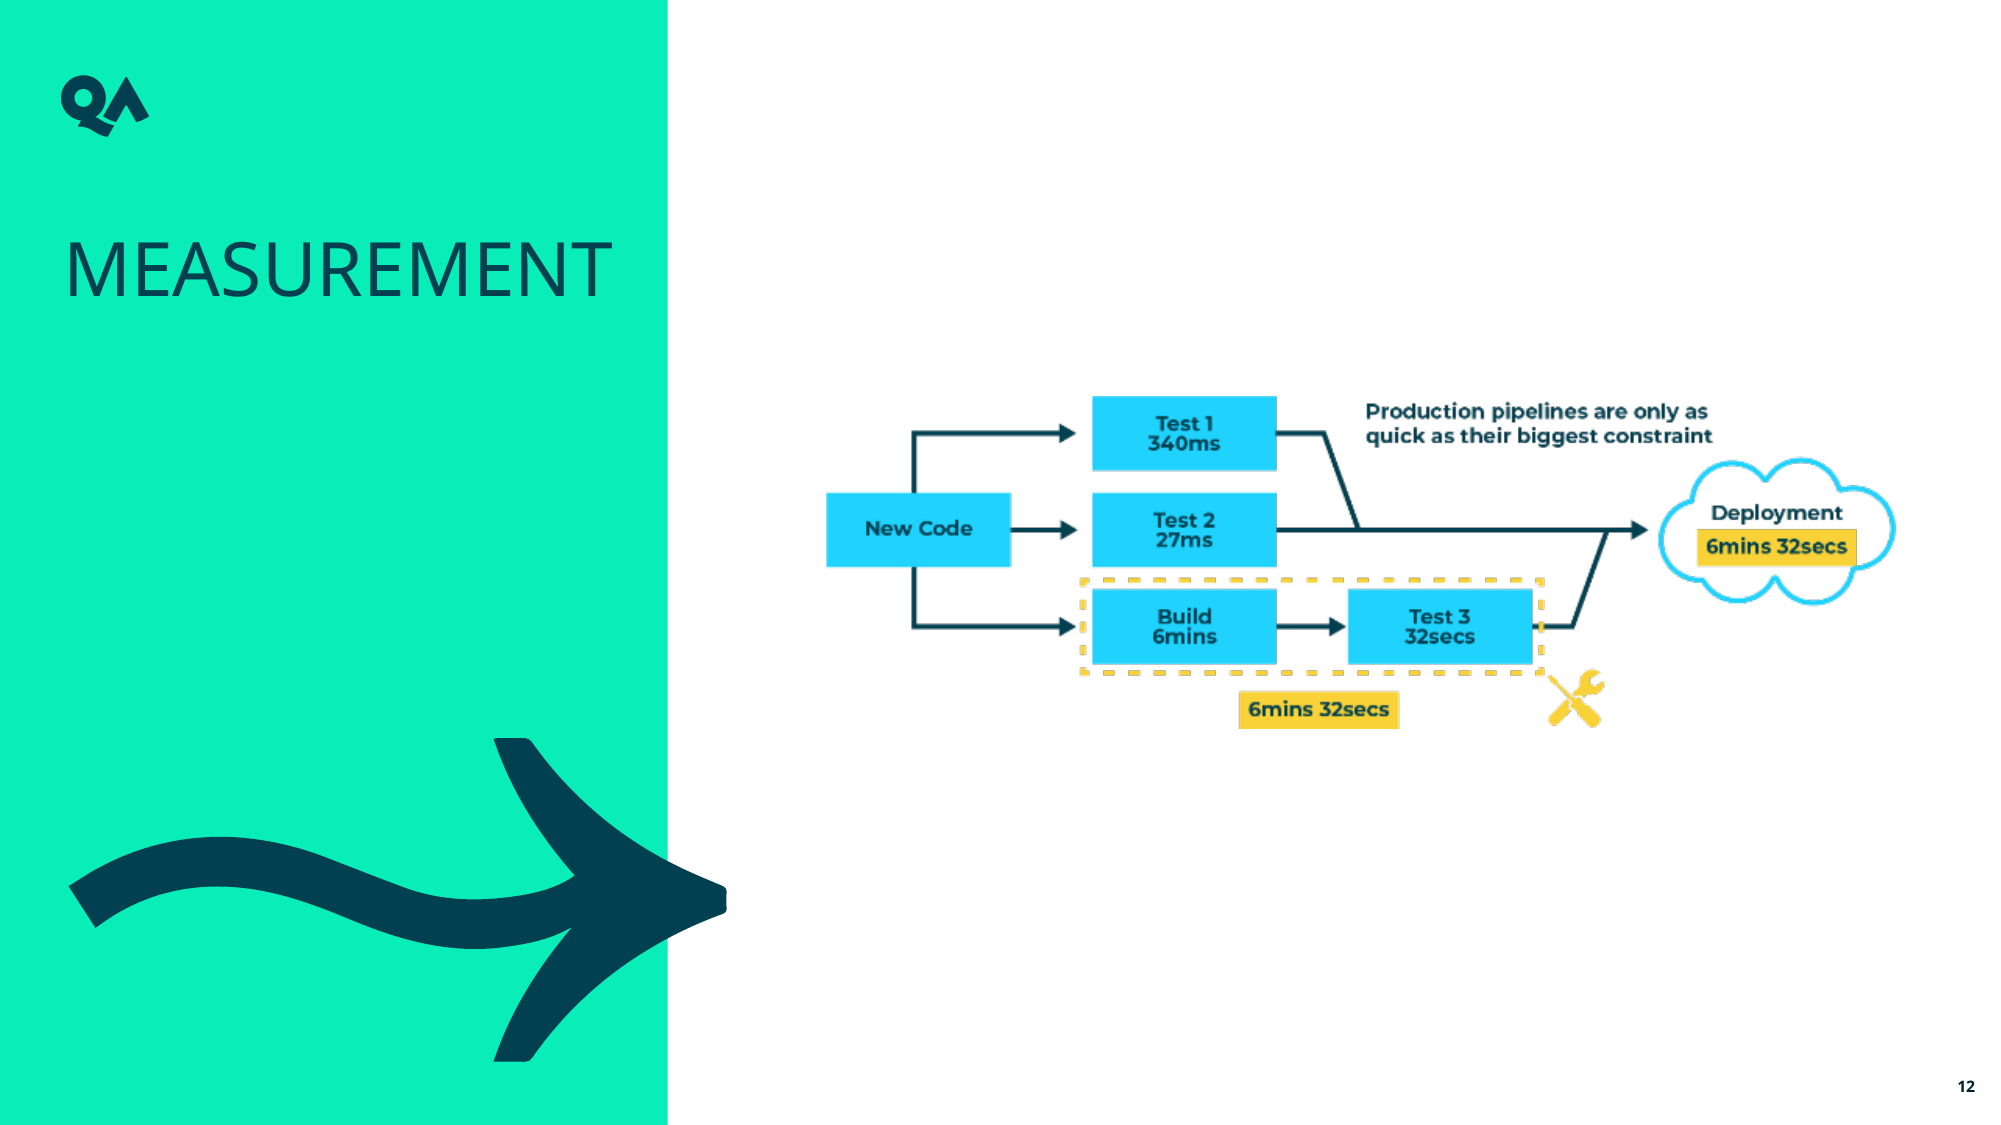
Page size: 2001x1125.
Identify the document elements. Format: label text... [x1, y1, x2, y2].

picture [44, 61, 166, 148]
picture [826, 396, 1896, 729]
list Measurement [63, 221, 628, 673]
slide_number 12 [1846, 1068, 1976, 1098]
